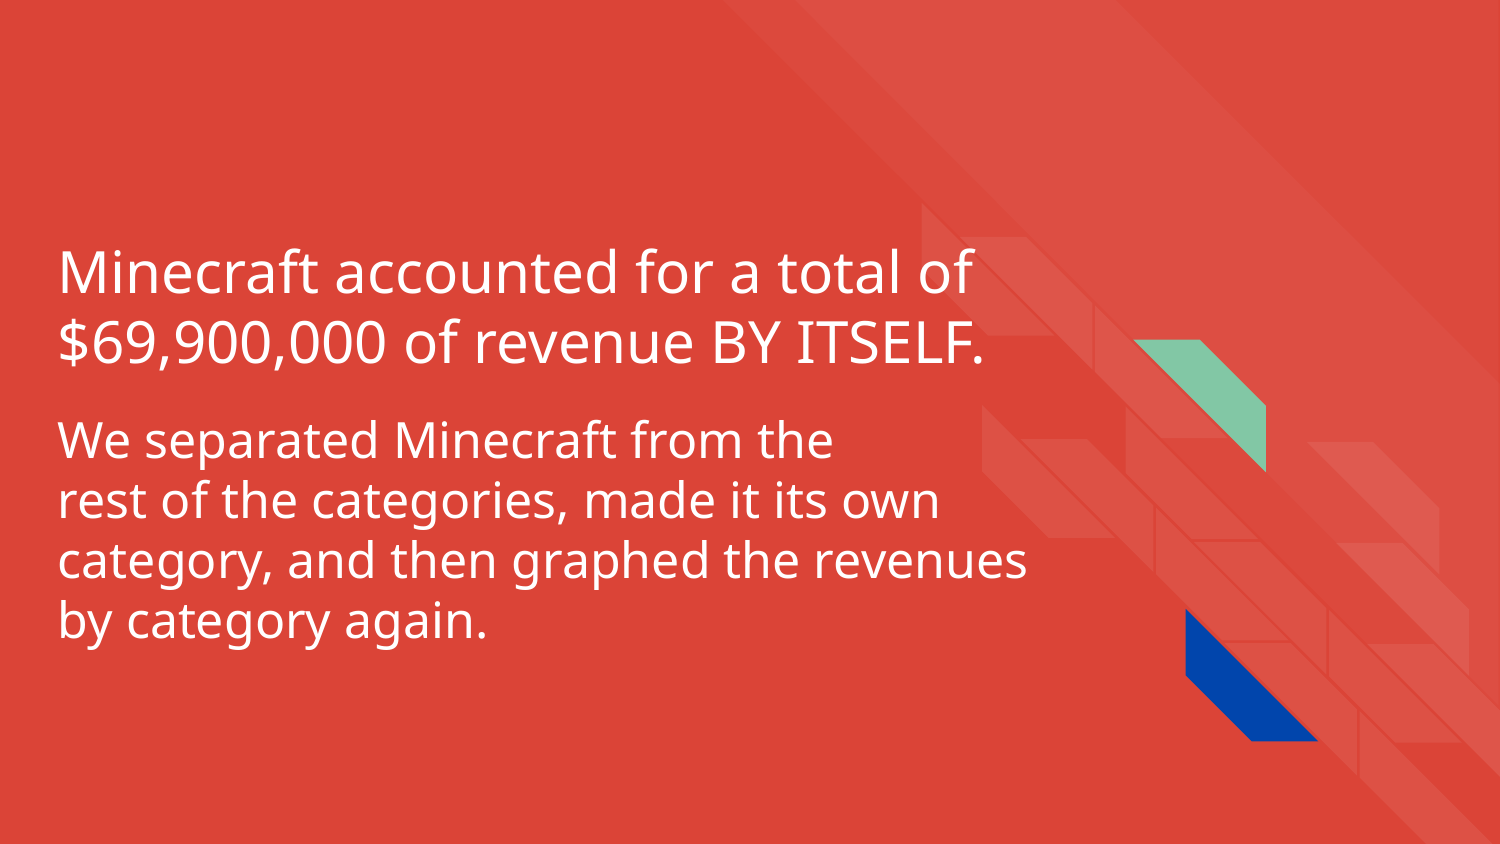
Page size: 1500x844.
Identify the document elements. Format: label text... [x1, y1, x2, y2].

title Minecraft accounted for a total of $69,900,000 of revenue BY ITSELF. We separated Minecraft from the rest of the categories, made it its own category, and then graphed the revenues by category again. [42, 152, 1112, 731]
